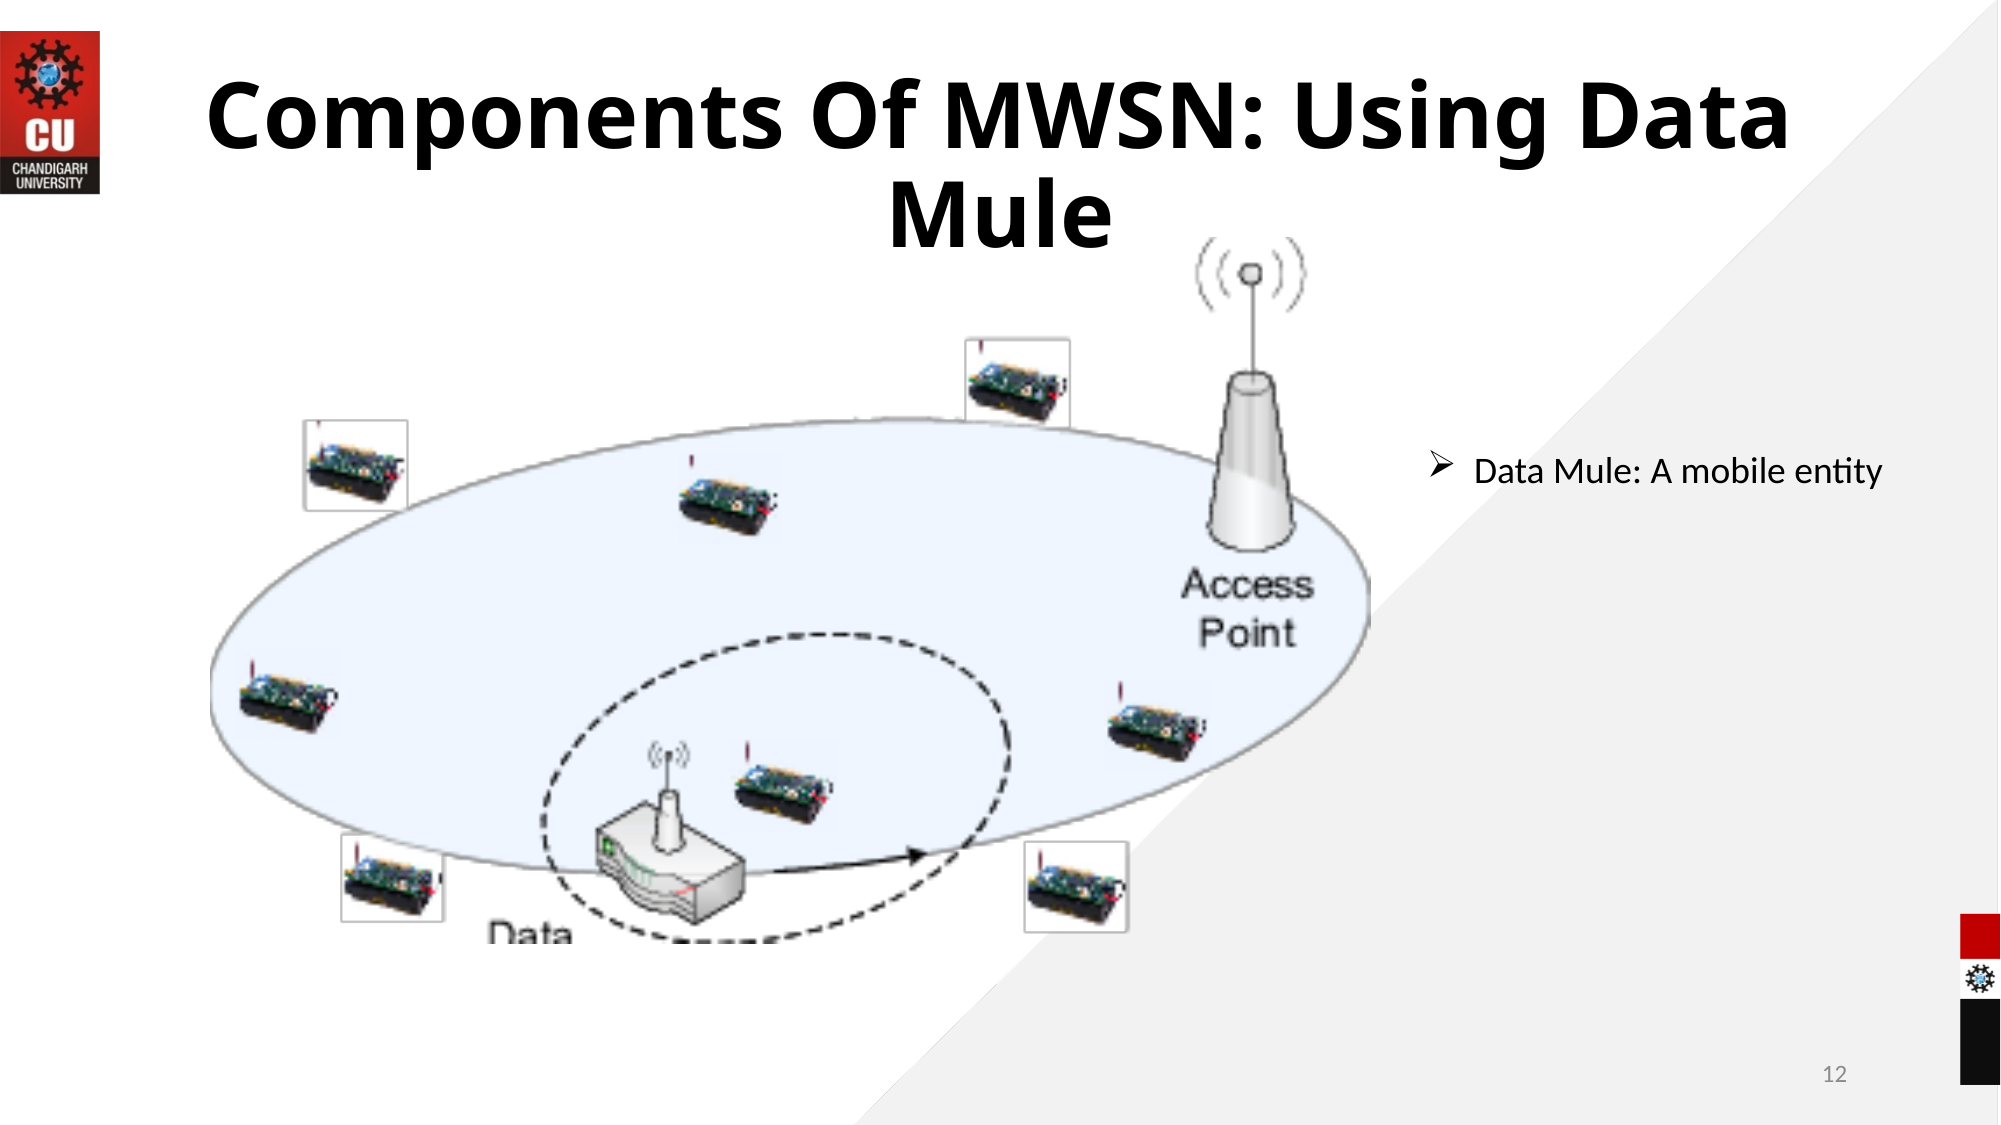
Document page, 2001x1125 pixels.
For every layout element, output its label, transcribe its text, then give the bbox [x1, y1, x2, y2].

picture [0, 0, 2001, 1125]
slide_number 12 [1412, 1042, 1863, 1103]
title Components Of MWSN: Using Data Mule [137, 59, 1863, 278]
text_box Data Mule: A mobile entity [1412, 438, 1941, 499]
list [210, 237, 1371, 944]
